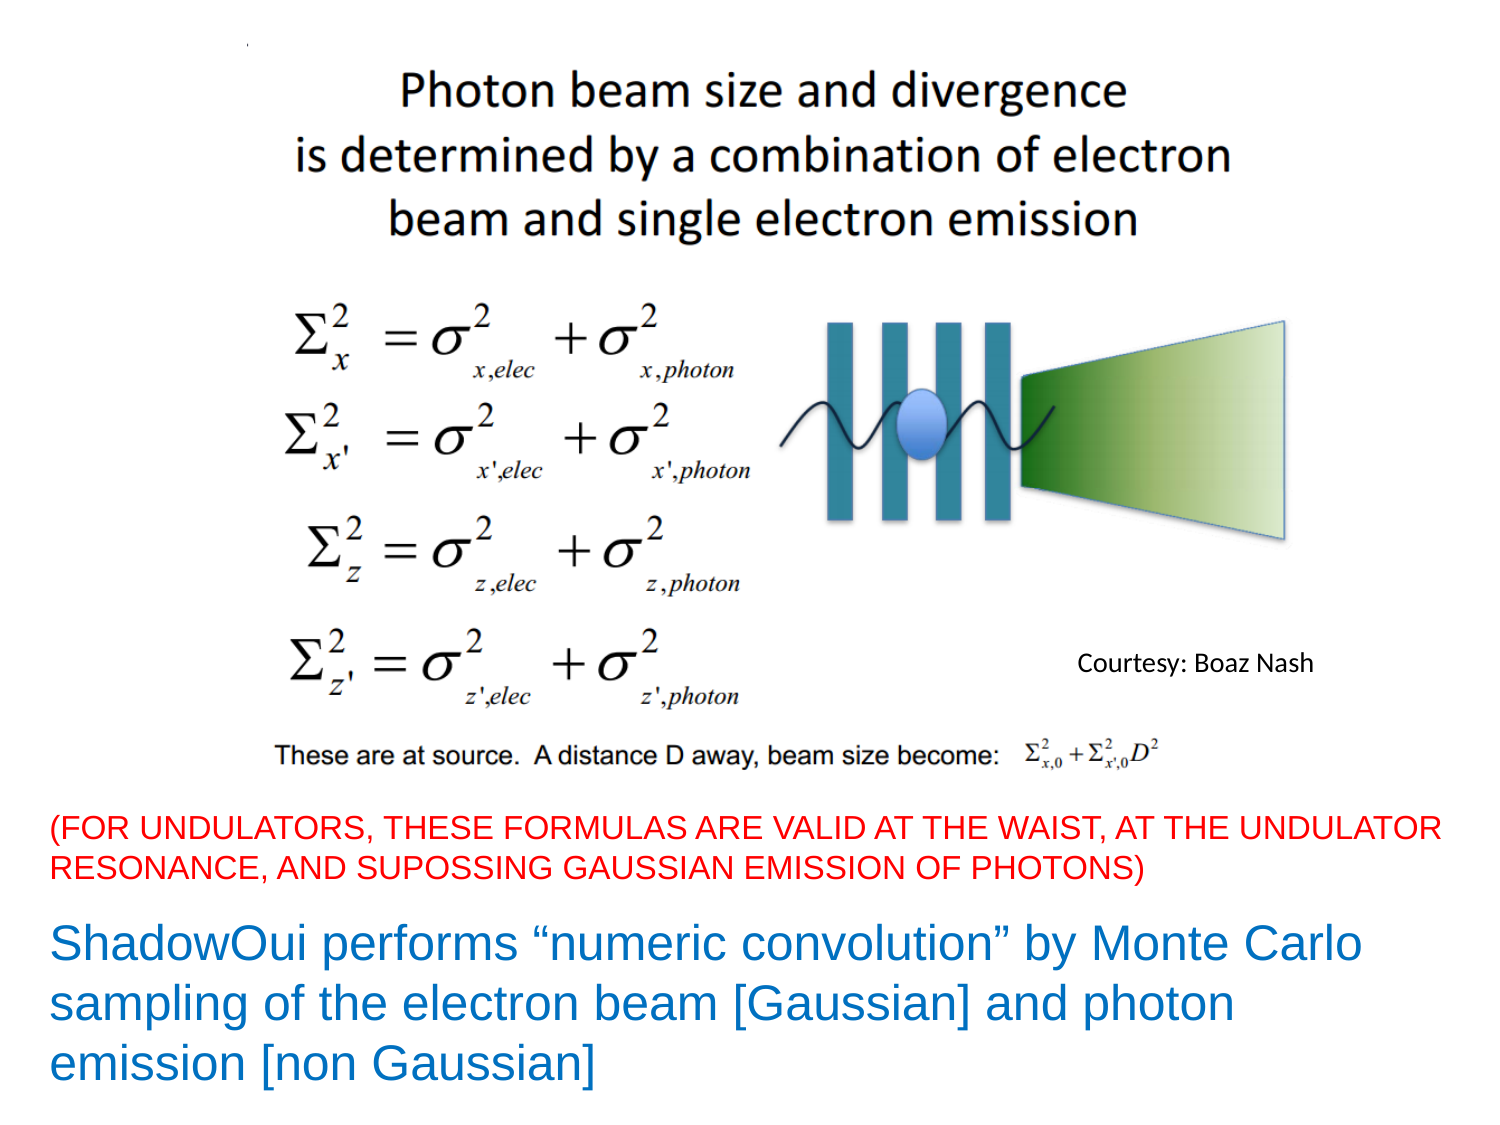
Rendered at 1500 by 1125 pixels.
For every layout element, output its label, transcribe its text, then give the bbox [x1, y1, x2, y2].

title Courtesy: Boaz Nash [1301, 627, 1353, 695]
picture [246, 4, 1298, 781]
text_box ShadowOui performs “numeric convolution” by Monte Carlo sampling of the electron beam [Gaussian] and photon emission [non Gaussian] [34, 902, 1460, 1098]
text_box (FOR UNDULATORS, THESE FORMULAS ARE VALID AT THE WAIST, AT THE UNDULATOR RESONANCE, AND SUPOSSING GAUSSIAN EMISSION OF PHOTONS) [34, 799, 1460, 894]
